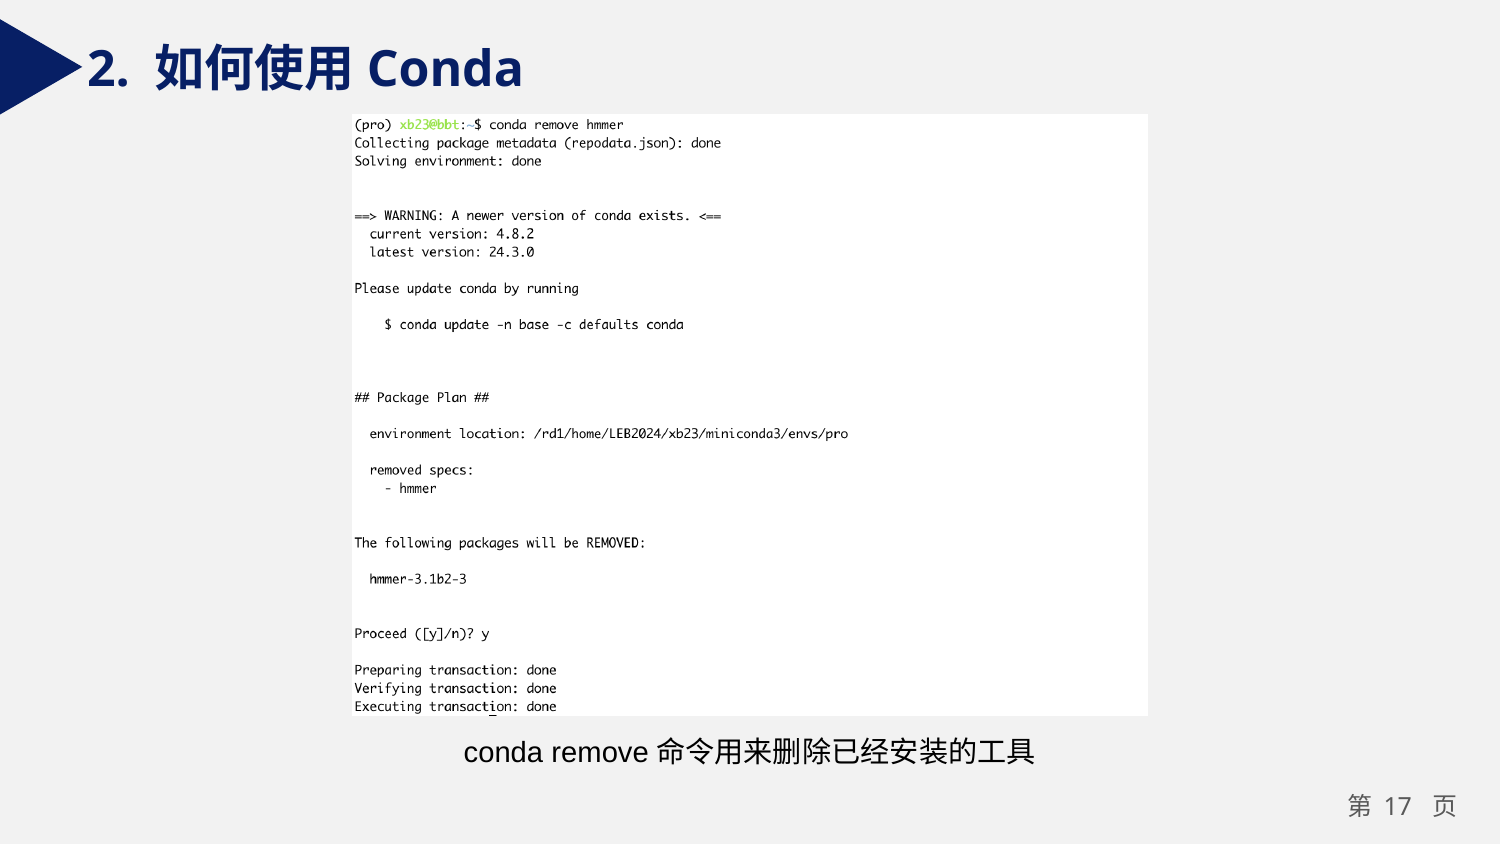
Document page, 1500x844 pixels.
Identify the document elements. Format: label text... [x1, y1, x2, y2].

text_box [0, 19, 83, 115]
text_box 2. 如何使用Conda [72, 29, 540, 105]
text_box conda remove命令用来删除已经安装的工具 [448, 716, 1052, 776]
picture [352, 114, 1148, 716]
